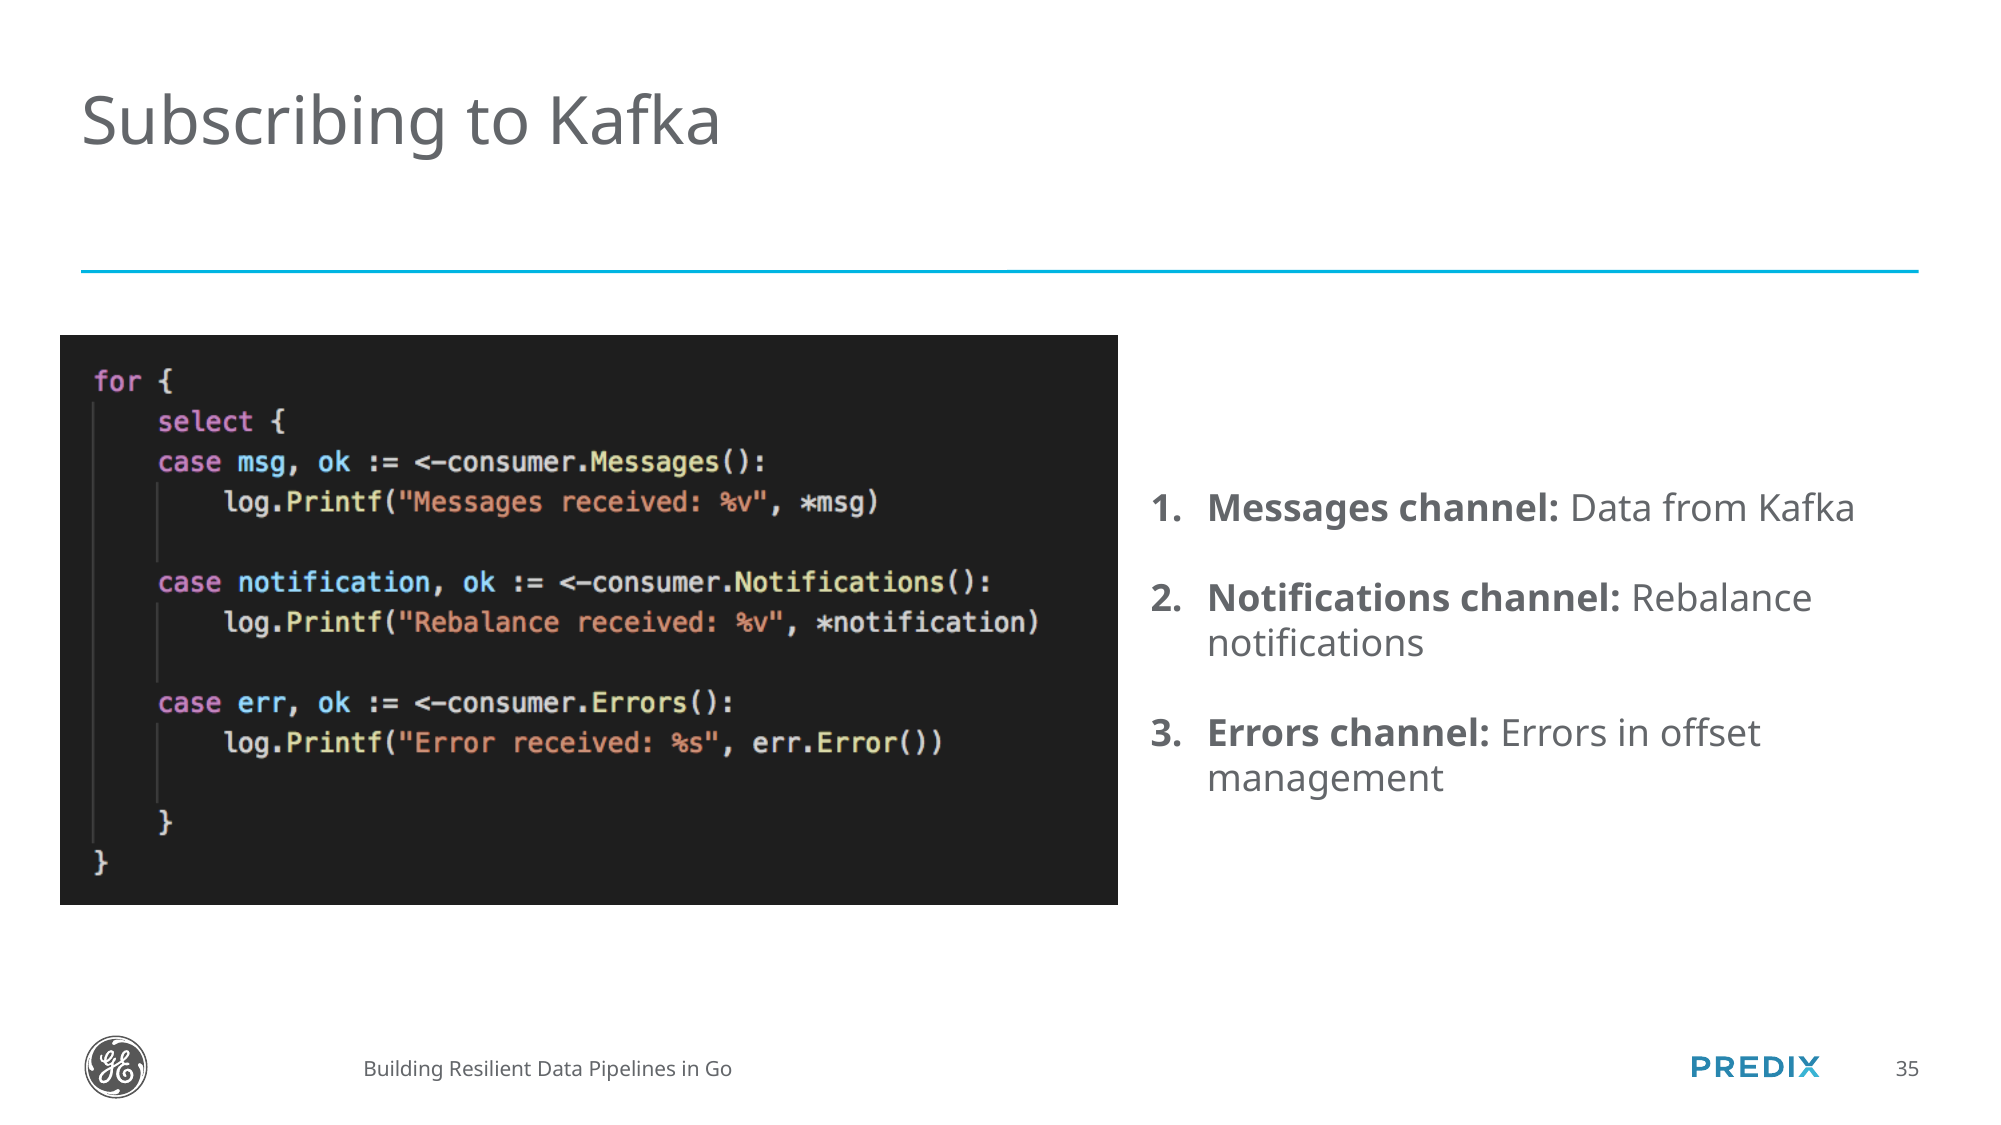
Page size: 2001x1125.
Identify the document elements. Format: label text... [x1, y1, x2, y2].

footer Building Resilient Data Pipelines in Go [208, 1055, 738, 1086]
title Subscribing to Kafka [81, 87, 1919, 238]
picture [60, 335, 1119, 905]
text_box Messages channel: Data from Kafka Notifications channel: Rebalance notifications Errors channel: Errors in offset management [1150, 438, 1971, 799]
slide_number 35 [1865, 1055, 1920, 1086]
